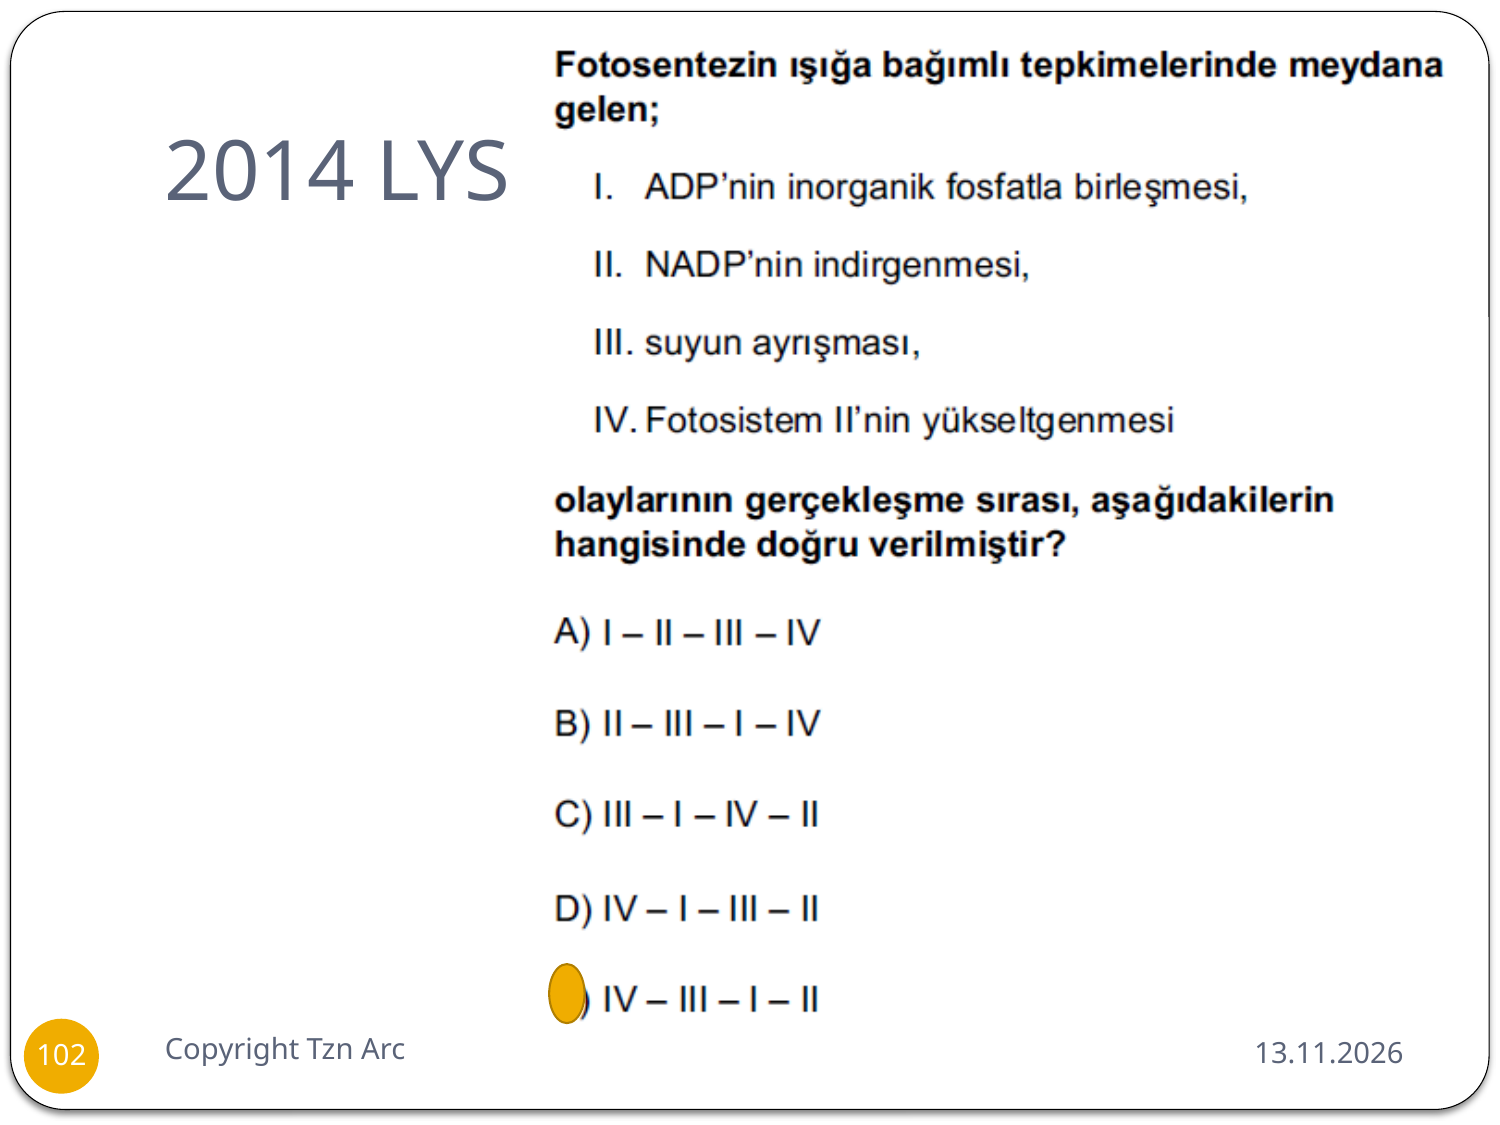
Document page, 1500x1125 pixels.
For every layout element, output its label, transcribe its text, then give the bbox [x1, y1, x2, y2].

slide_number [1012, 1037, 1419, 1094]
footer Copyright Tzn Arc [150, 1012, 800, 1088]
title 2014 LYS [150, 45, 520, 233]
slide_number 102 [23, 1018, 99, 1094]
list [525, 42, 1462, 1027]
